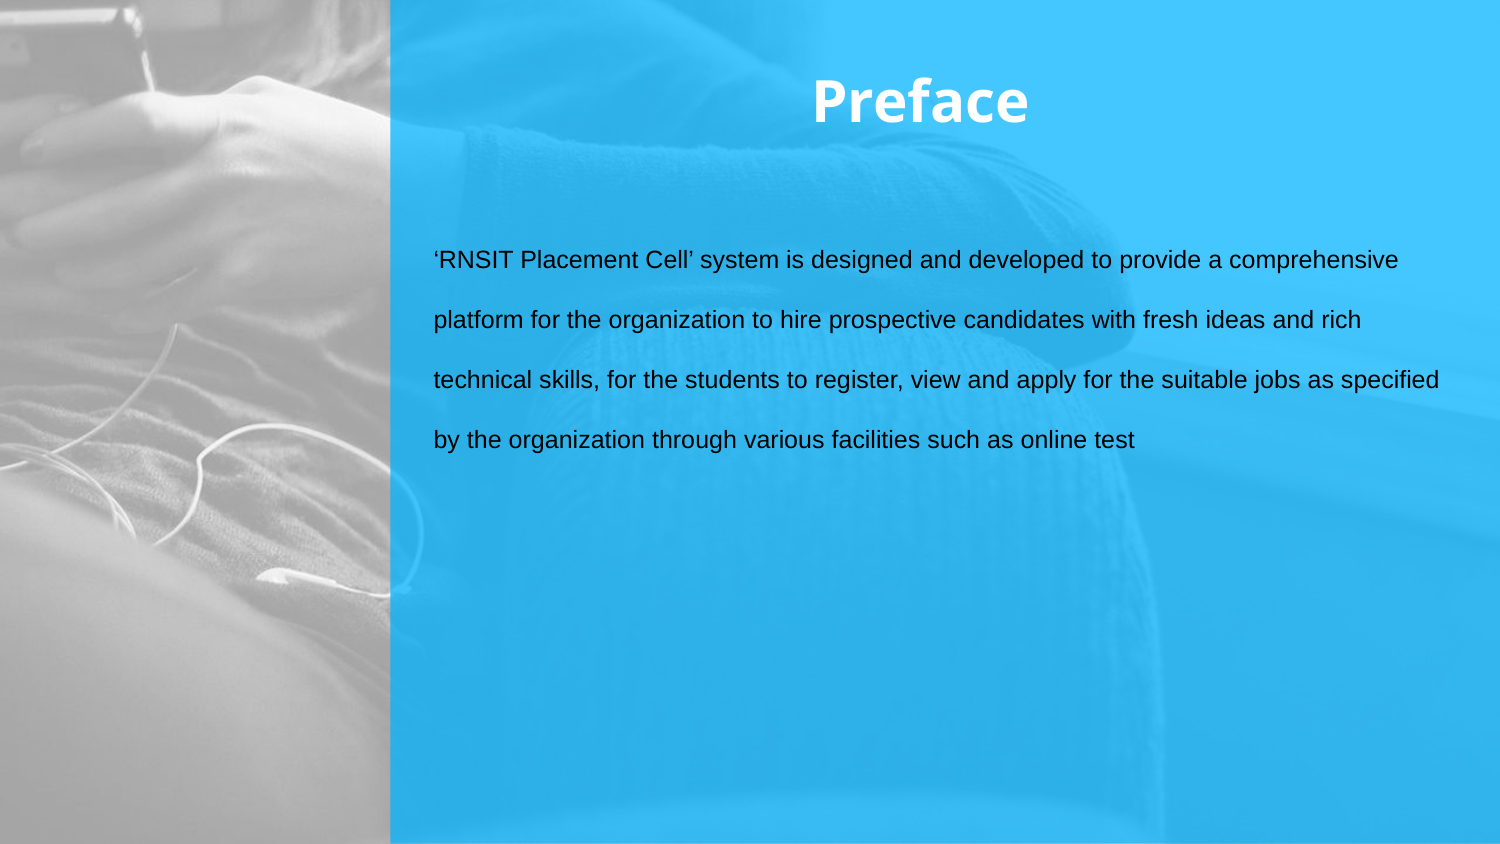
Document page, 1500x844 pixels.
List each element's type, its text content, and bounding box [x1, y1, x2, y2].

picture [390, 0, 1500, 844]
text_box ‘RNSIT Placement Cell’ system is designed and developed to provide a comprehensive platform for the organization to hire prospective candidates with fresh ideas and rich technical skills, for the students to register, view and apply for the suitable jobs as specified by the organization through various facilities such as online test [418, 198, 1472, 592]
title Preface [476, 49, 1415, 133]
